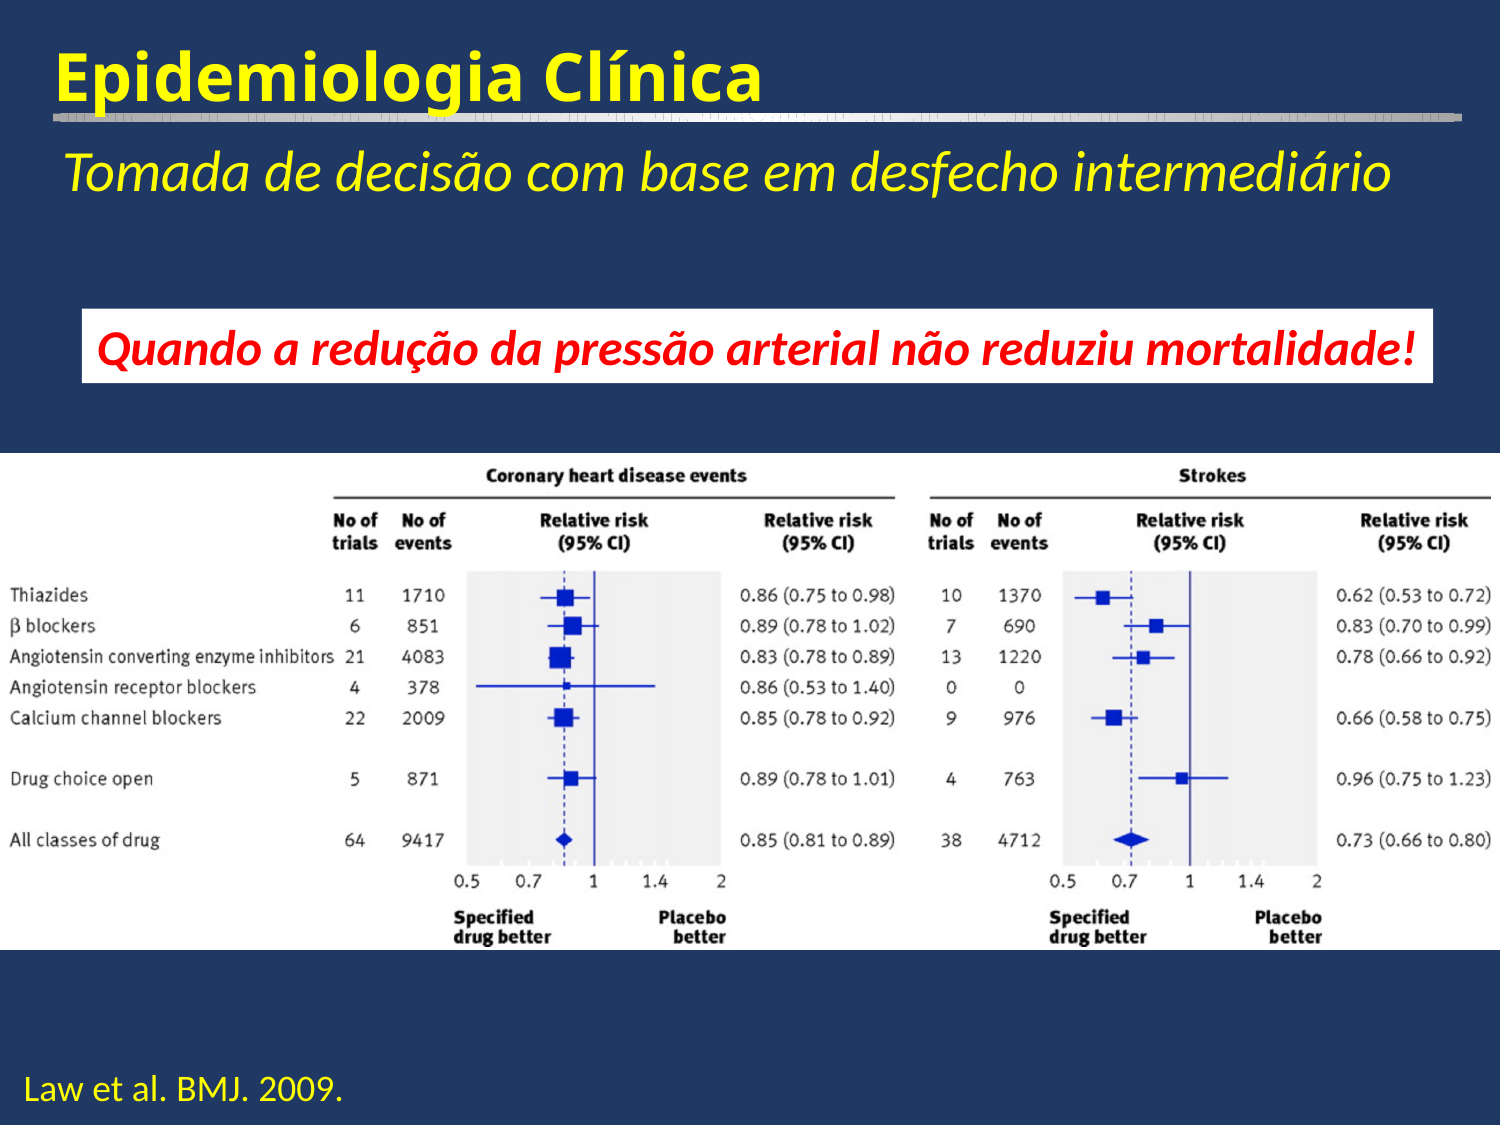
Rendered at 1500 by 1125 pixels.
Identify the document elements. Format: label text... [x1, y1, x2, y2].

text_box Quando a redução da pressão arterial não reduziu mortalidade! [81, 308, 1434, 384]
text_box Epidemiologia Clínica [38, 27, 1498, 240]
text_box Law et al. BMJ. 2009. [8, 1056, 368, 1116]
picture [0, 453, 1500, 950]
